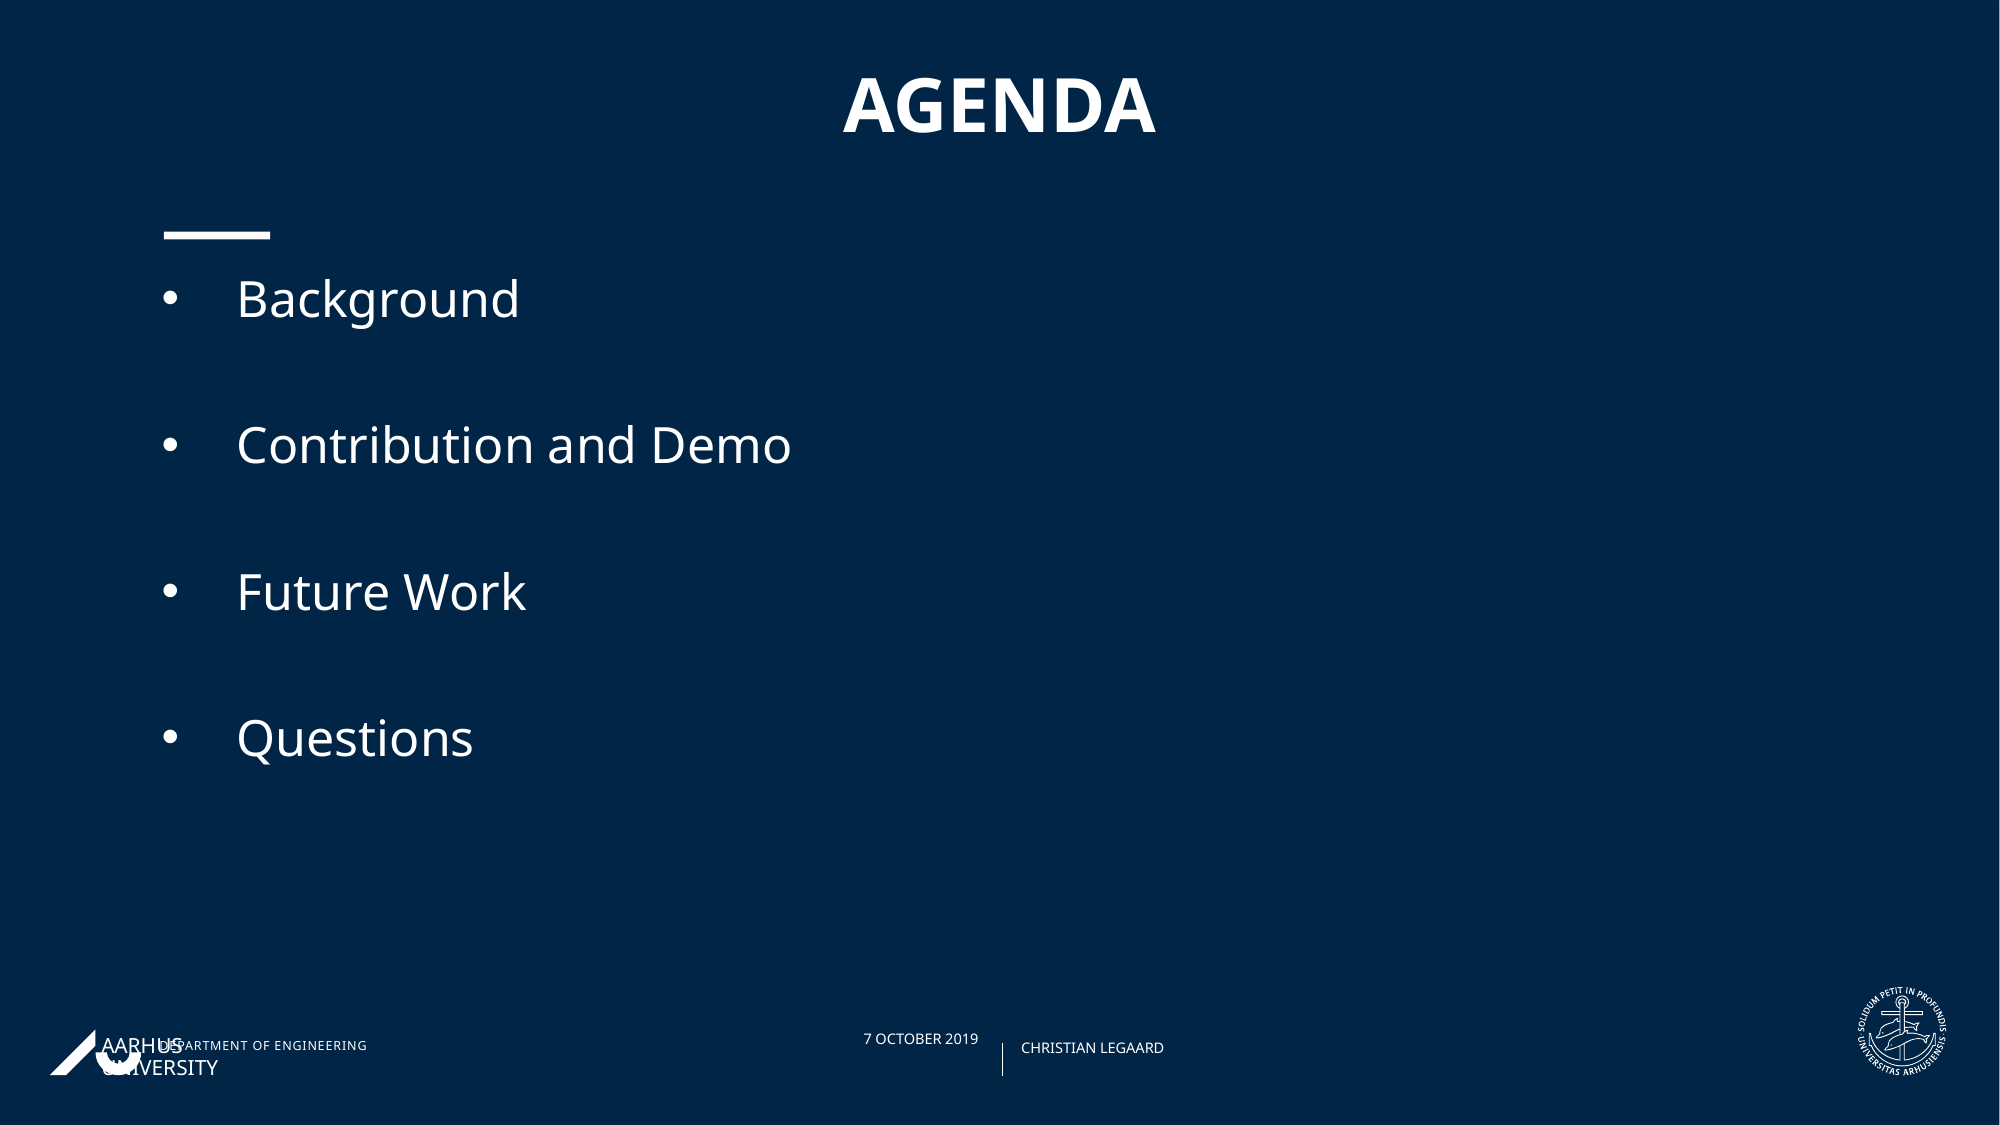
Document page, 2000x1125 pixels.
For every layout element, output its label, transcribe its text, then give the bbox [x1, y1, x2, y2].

title Agenda [216, 77, 1783, 149]
list Background Contribution and Demo Future Work Questions [161, 266, 870, 897]
